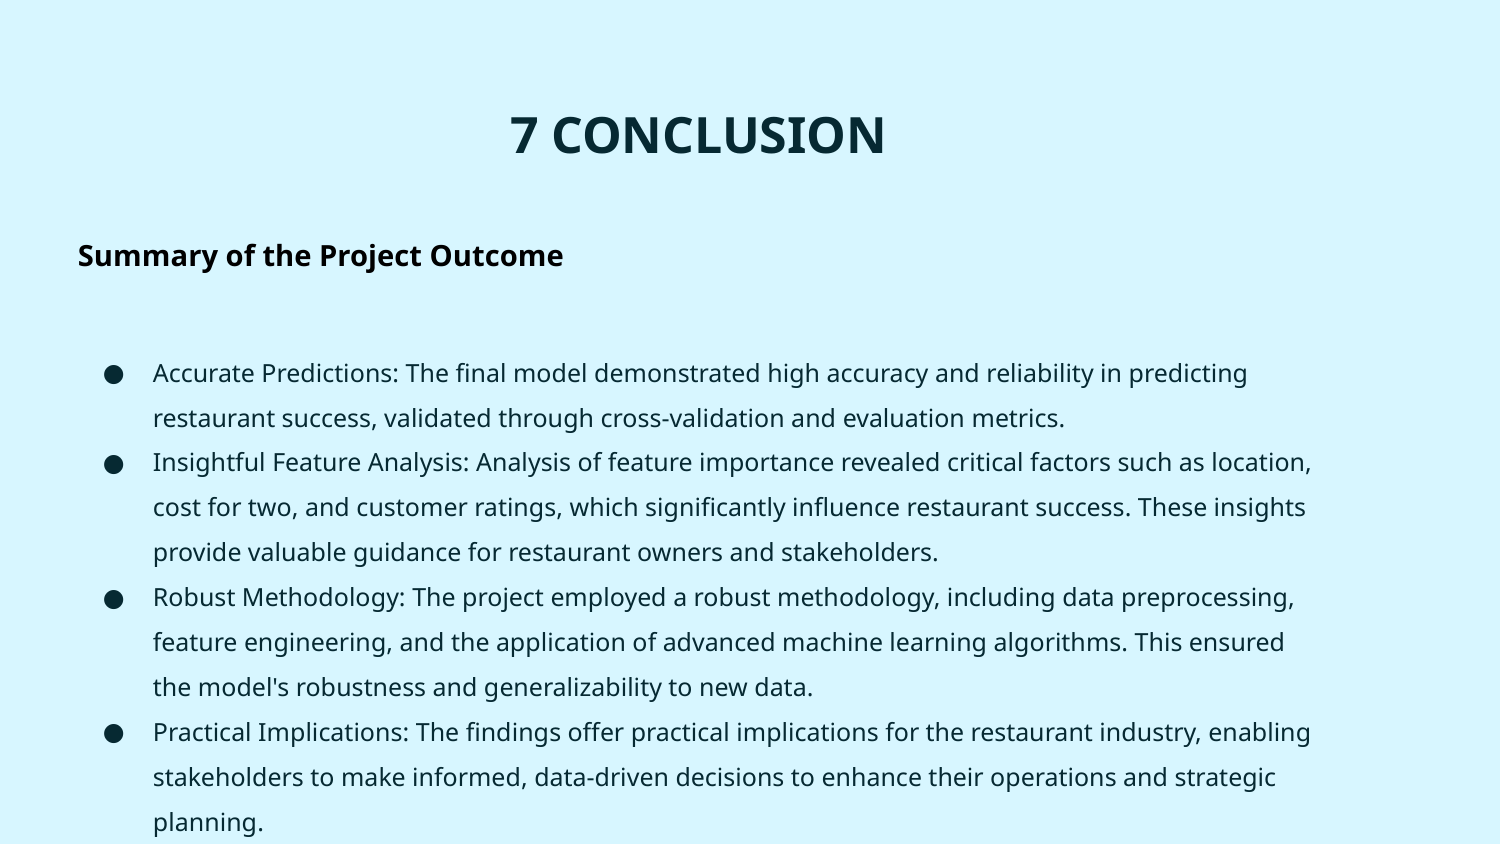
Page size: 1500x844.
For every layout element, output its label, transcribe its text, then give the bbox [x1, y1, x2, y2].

title 7 CONCLUSION [62, 57, 1335, 210]
subtitle Summary of the Project Outcome Accurate Predictions: The final model demonstrated high accuracy and reliability in predicting restaurant success, validated through cross-validation and evaluation metrics. Insightful Feature Analysis: Analysis of feature importance revealed critical factors such as location, cost for two, and customer ratings, which significantly influence restaurant success. These insights provide valuable guidance for restaurant owners and stakeholders. Robust Methodology: The project employed a robust methodology, including data preprocessing, feature engineering, and the application of advanced machine learning algorithms. This ensured the model's robustness and generalizability to new data. Practical Implications: The findings offer practical implications for the restaurant industry, enabling stakeholders to make informed, data-driven decisions to enhance their operations and strategic planning. [62, 217, 1335, 844]
